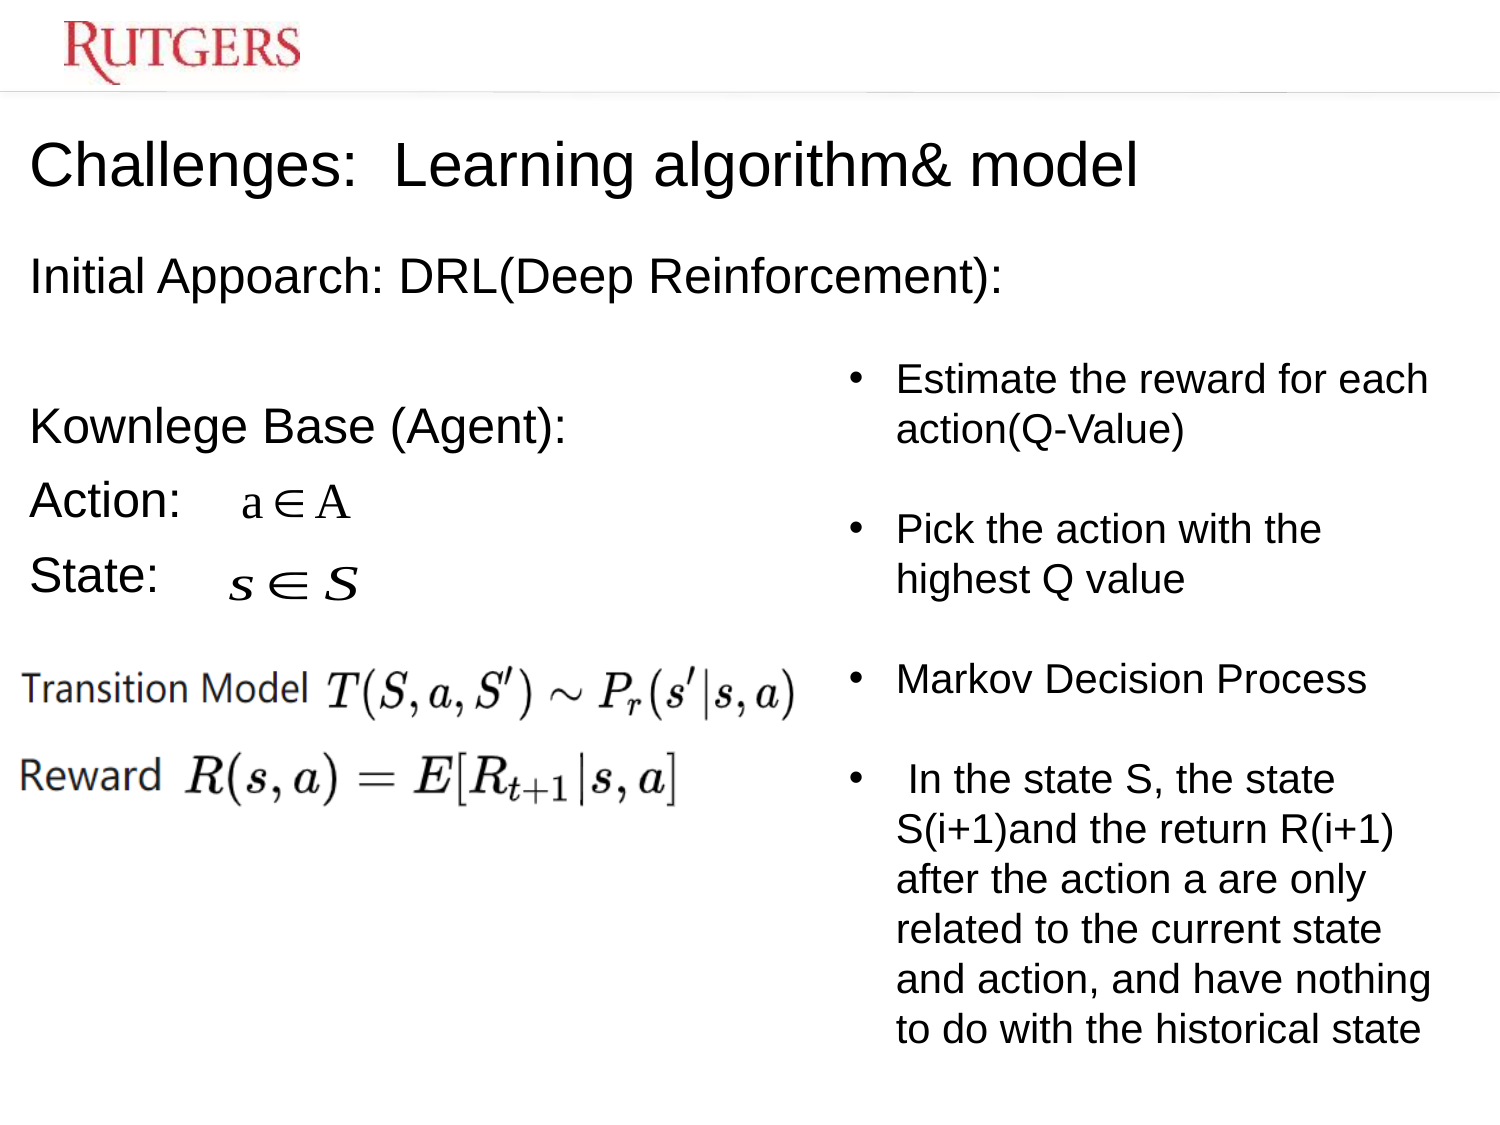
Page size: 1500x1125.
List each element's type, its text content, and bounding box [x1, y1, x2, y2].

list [234, 471, 361, 531]
picture [13, 734, 678, 814]
text_box Initial Appoarch: DRL(Deep Reinforcement): Kownlege Base (Agent): Action: State: [14, 242, 1500, 905]
title Challenges: Learning algorithm& model [14, 95, 1365, 228]
picture [14, 657, 804, 722]
text_box Estimate the reward for each action(Q-Value) Pick the action with the highest Q value Markov Decision Process In the state S, the state S(i+1)and the return R(i+1) after the action a are only related to the current state and action, and have nothing to do with the historical state [834, 344, 1454, 1060]
picture [64, 21, 300, 85]
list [216, 553, 379, 613]
